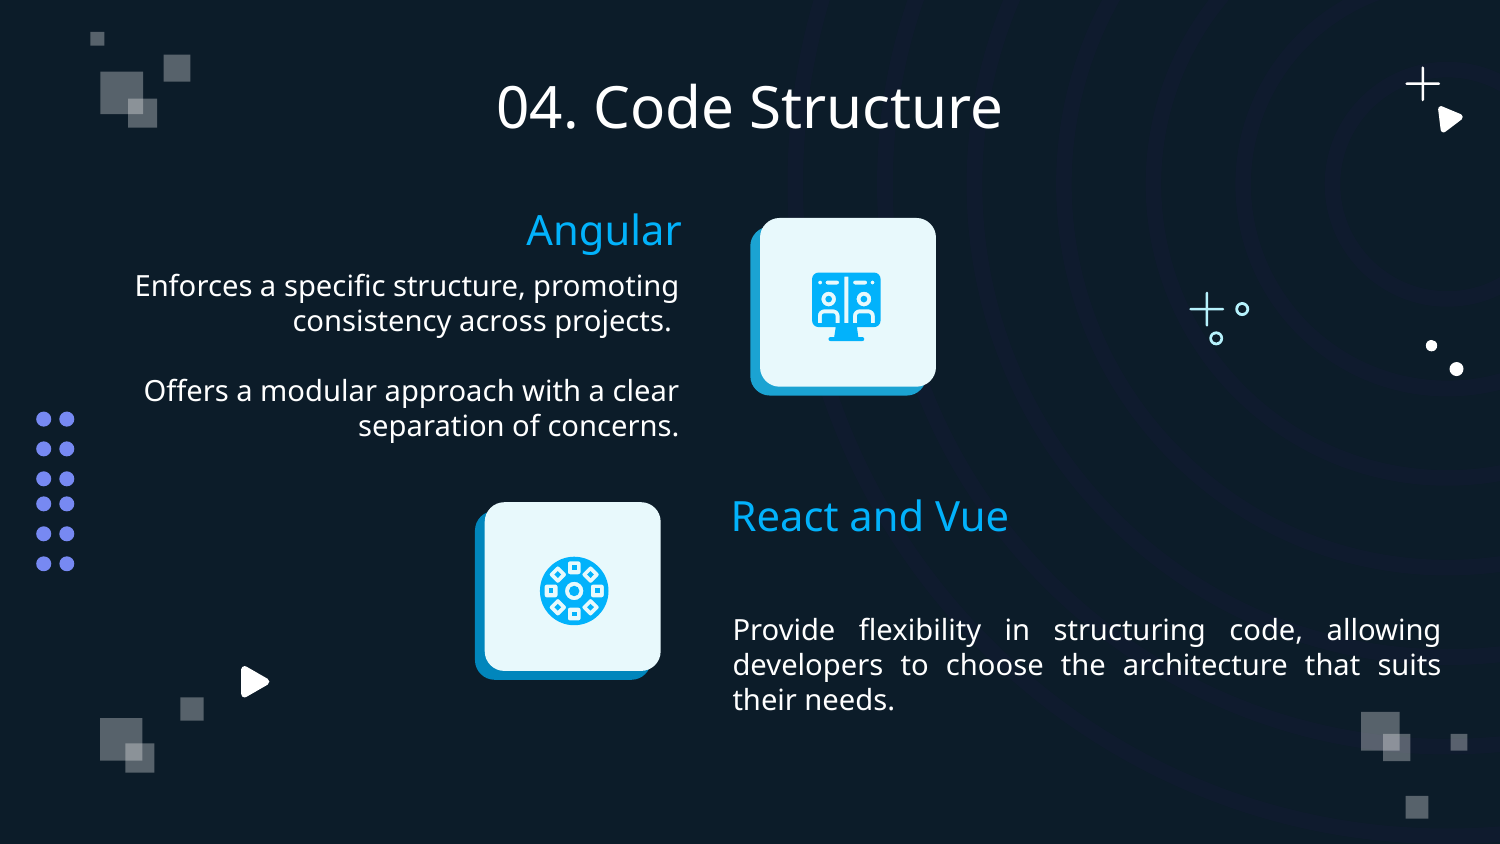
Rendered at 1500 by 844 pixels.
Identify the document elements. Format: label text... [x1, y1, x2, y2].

text_box 04. Code Structure [118, 58, 1382, 153]
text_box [811, 272, 881, 342]
title Angular [116, 183, 697, 275]
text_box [539, 556, 609, 626]
subtitle Enforces a specific structure, promoting consistency across projects. Offers a modular approach with a clear separation of concerns. [114, 253, 695, 457]
subtitle Provide flexibility in structuring code, allowing developers to choose the architecture that suits their needs. [717, 541, 1458, 822]
title React and Vue [715, 469, 1296, 561]
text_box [474, 501, 661, 680]
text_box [750, 217, 937, 396]
